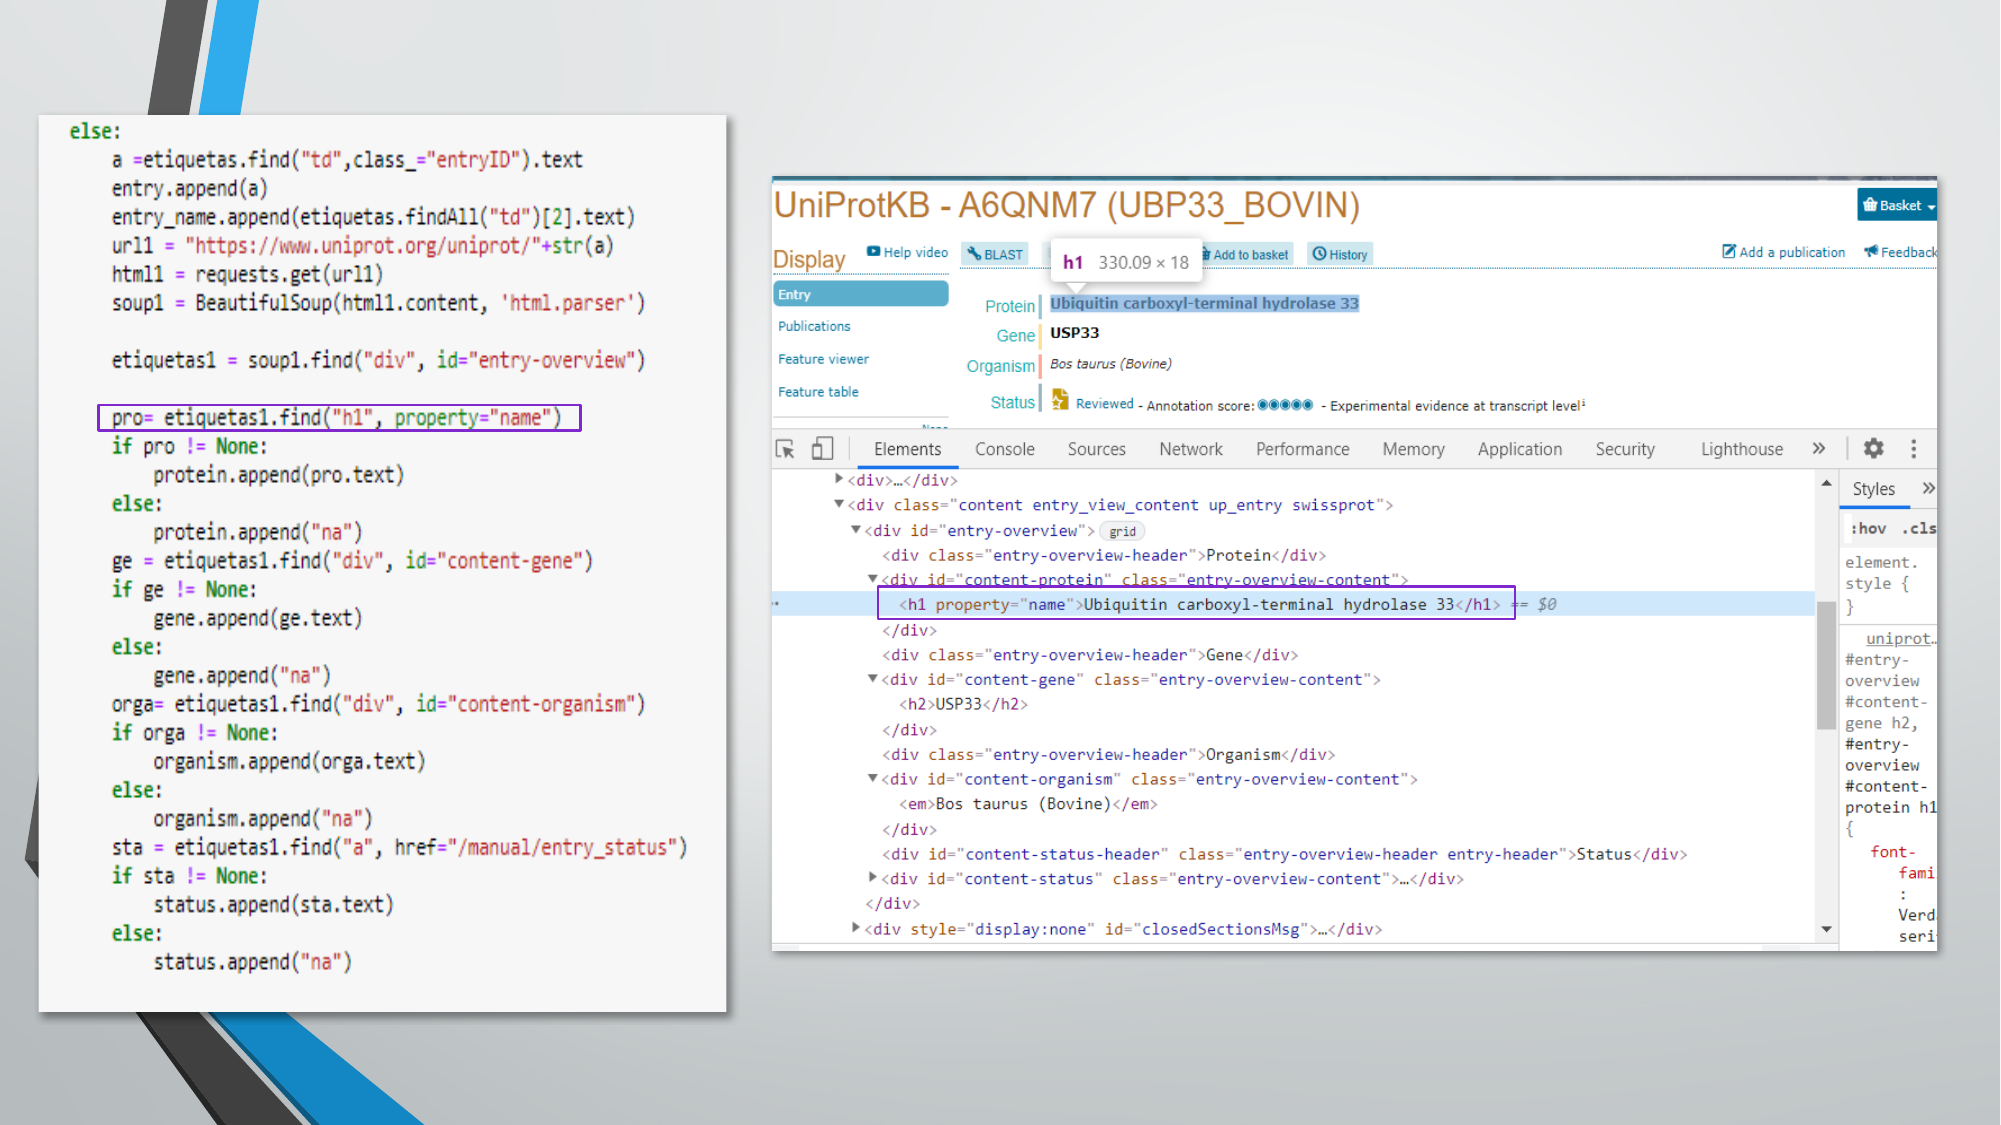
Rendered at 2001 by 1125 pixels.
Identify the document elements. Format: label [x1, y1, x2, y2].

picture [38, 115, 727, 1012]
picture [1863, 198, 1877, 211]
picture [771, 176, 1938, 951]
picture [1887, 200, 1906, 210]
picture [1881, 201, 1887, 210]
